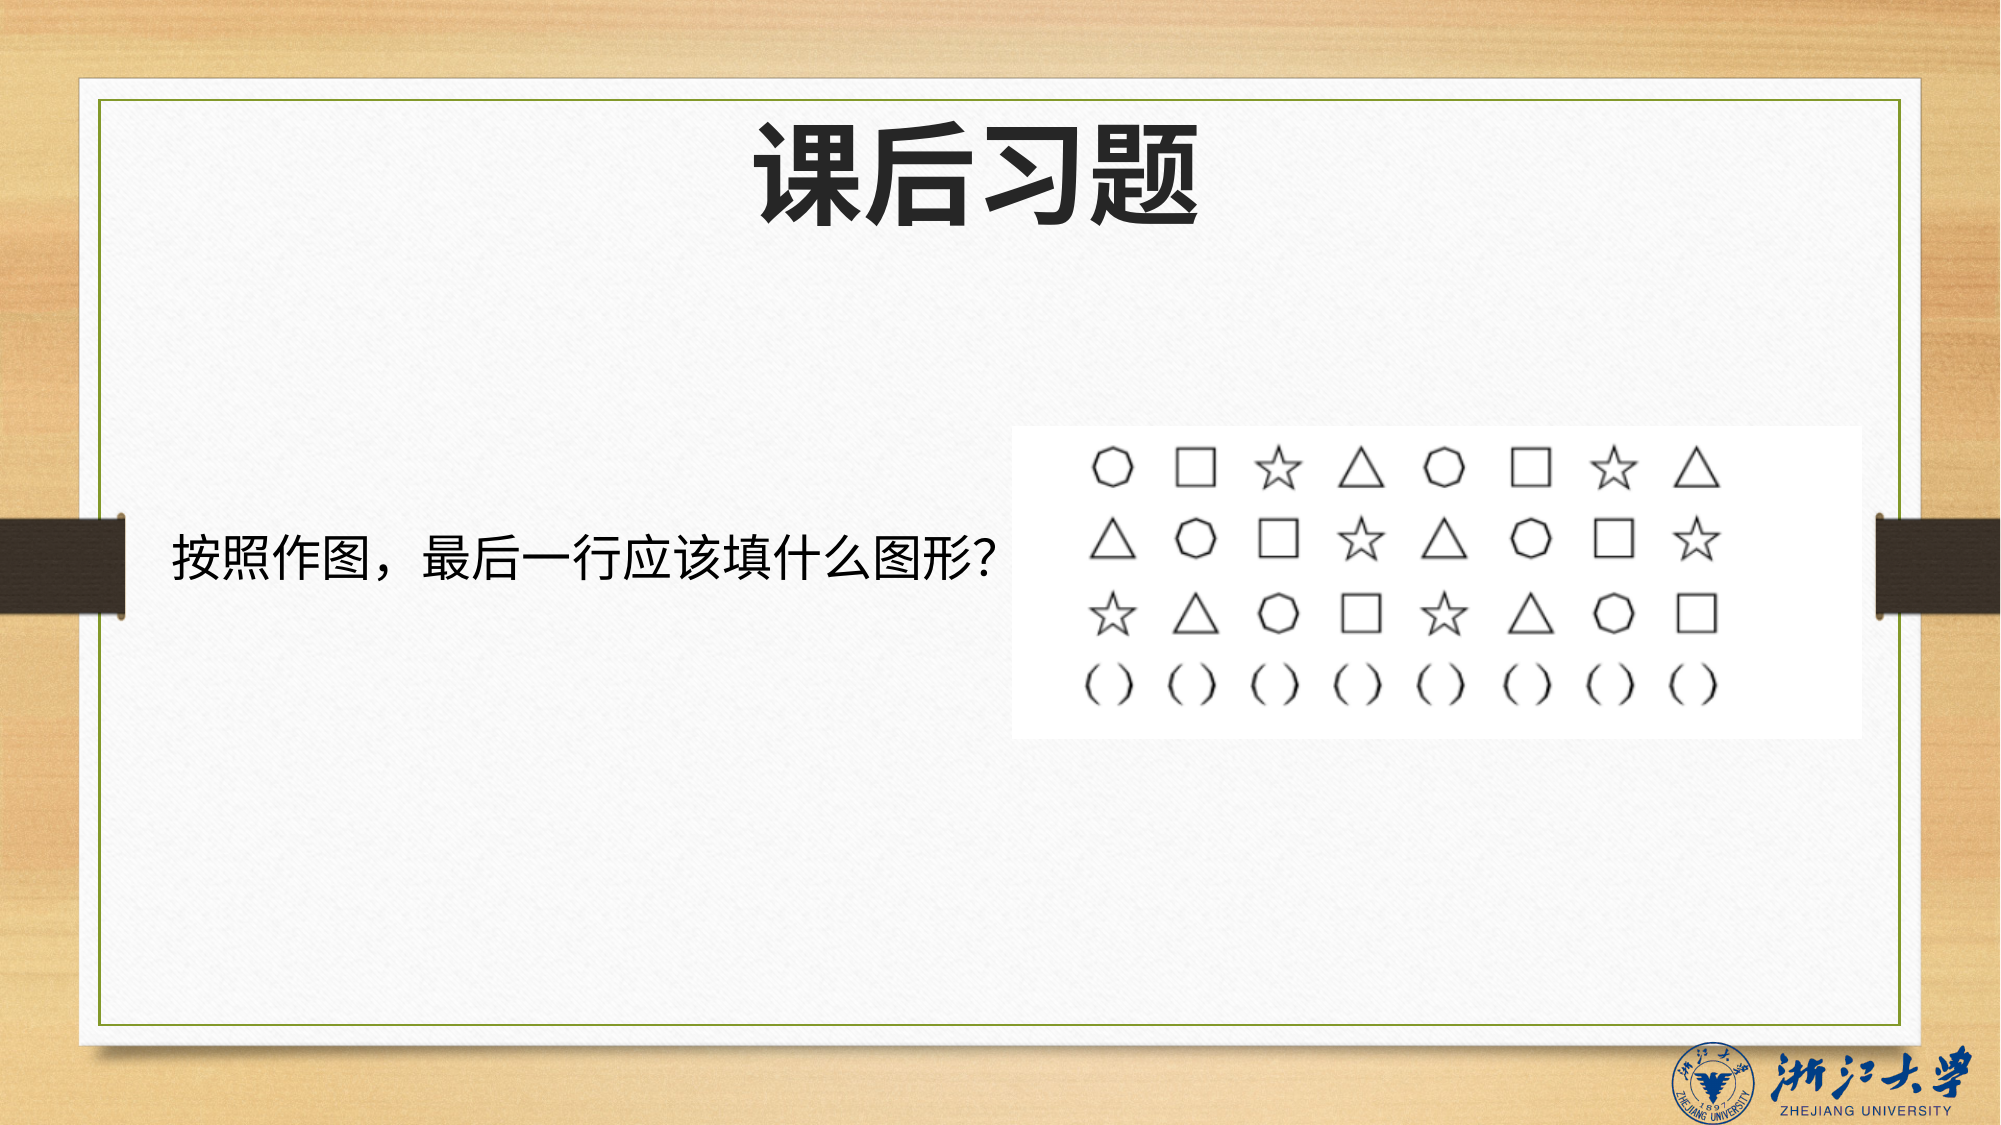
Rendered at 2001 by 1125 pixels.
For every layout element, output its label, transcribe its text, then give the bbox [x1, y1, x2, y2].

picture [0, 0, 2001, 1125]
text_box 课后习题 [735, 96, 1216, 247]
text_box 按照作图，最后一行应该填什么图形？ [157, 519, 1000, 594]
